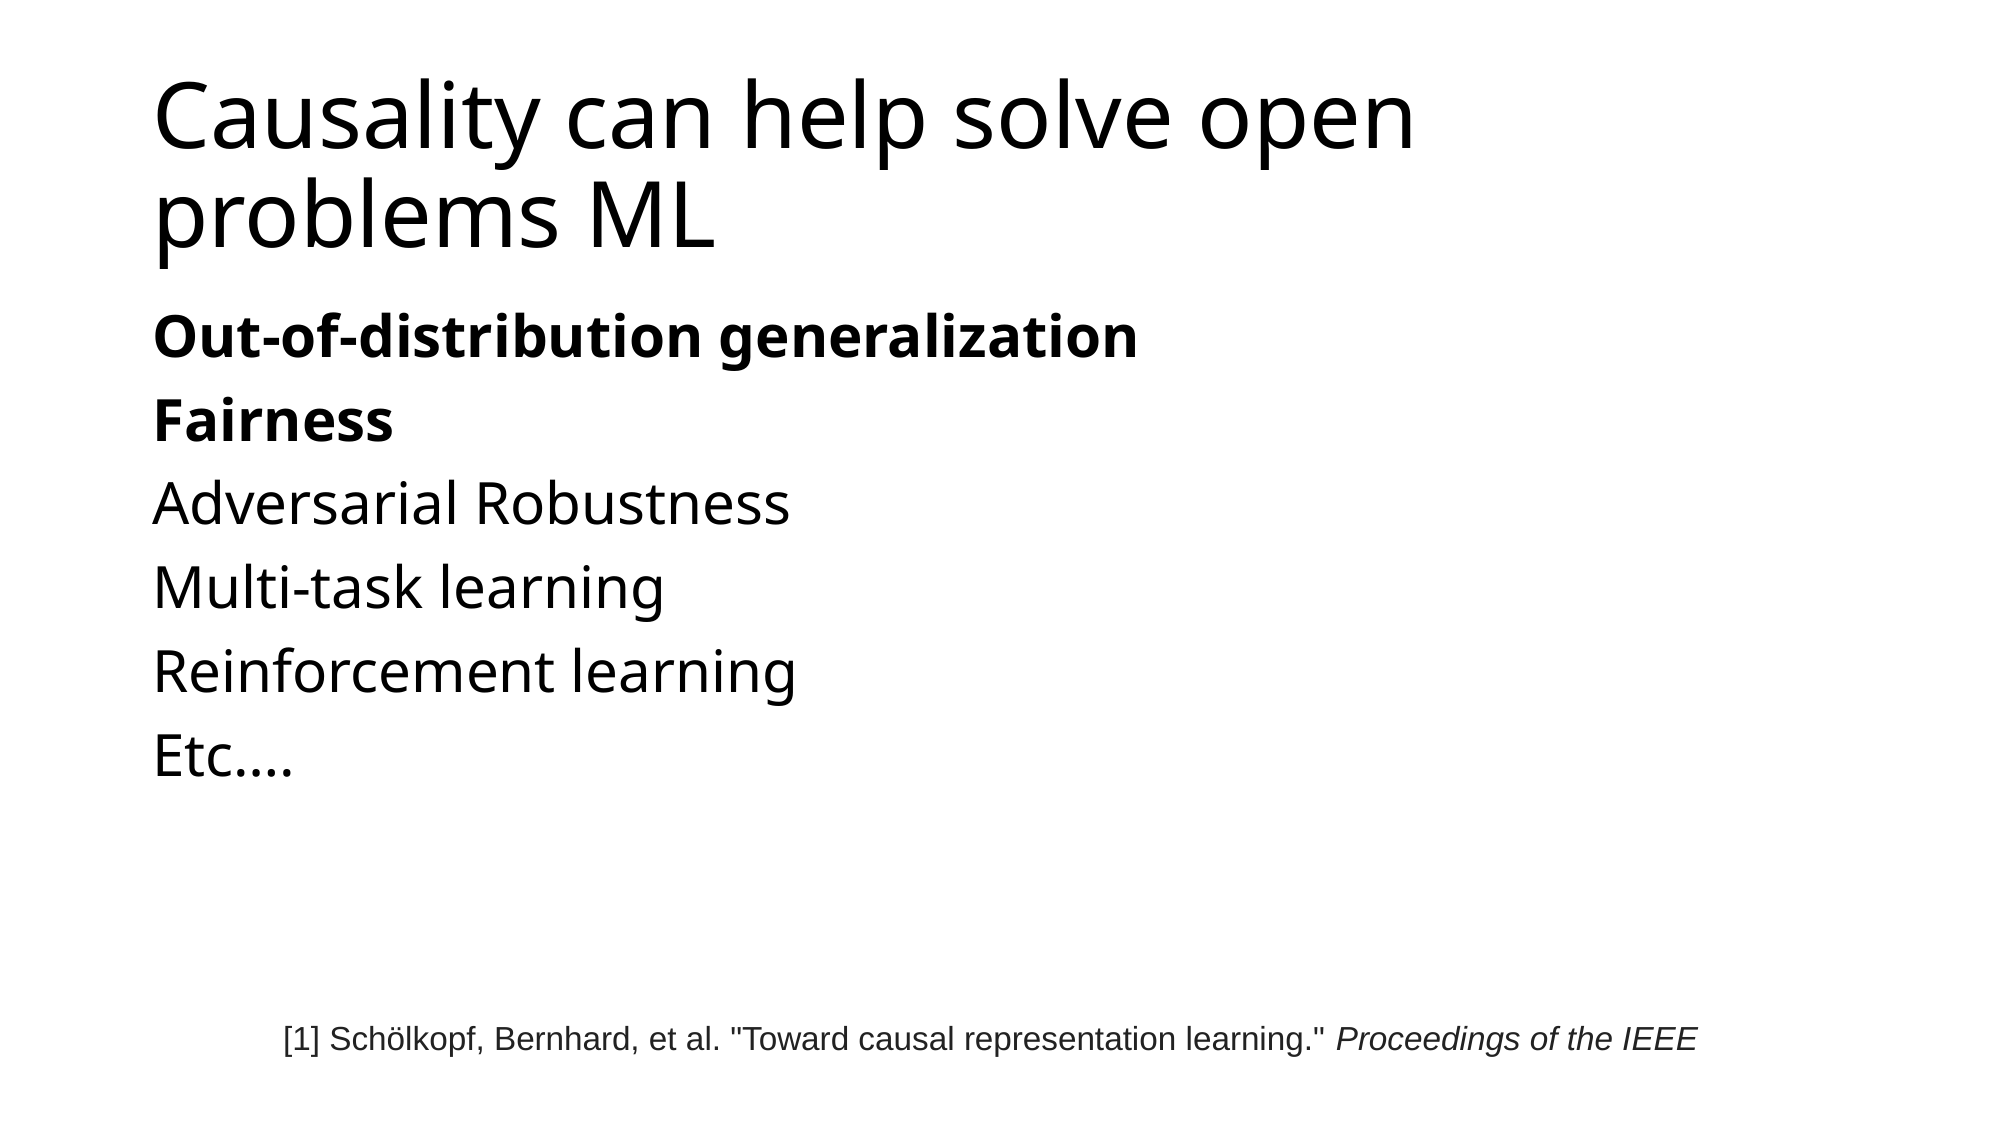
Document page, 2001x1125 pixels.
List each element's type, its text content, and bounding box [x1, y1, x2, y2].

title Causality can help solve open problems ML [137, 59, 1863, 278]
list Out-of-distribution generalization Fairness Adversarial Robustness Multi-task learning Reinforcement learning Etc…. [137, 299, 1863, 1014]
text_box [1] Schölkopf, Bernhard, et al. "Toward causal representation learning." Proceedings of the IEEE [268, 1009, 1771, 1064]
